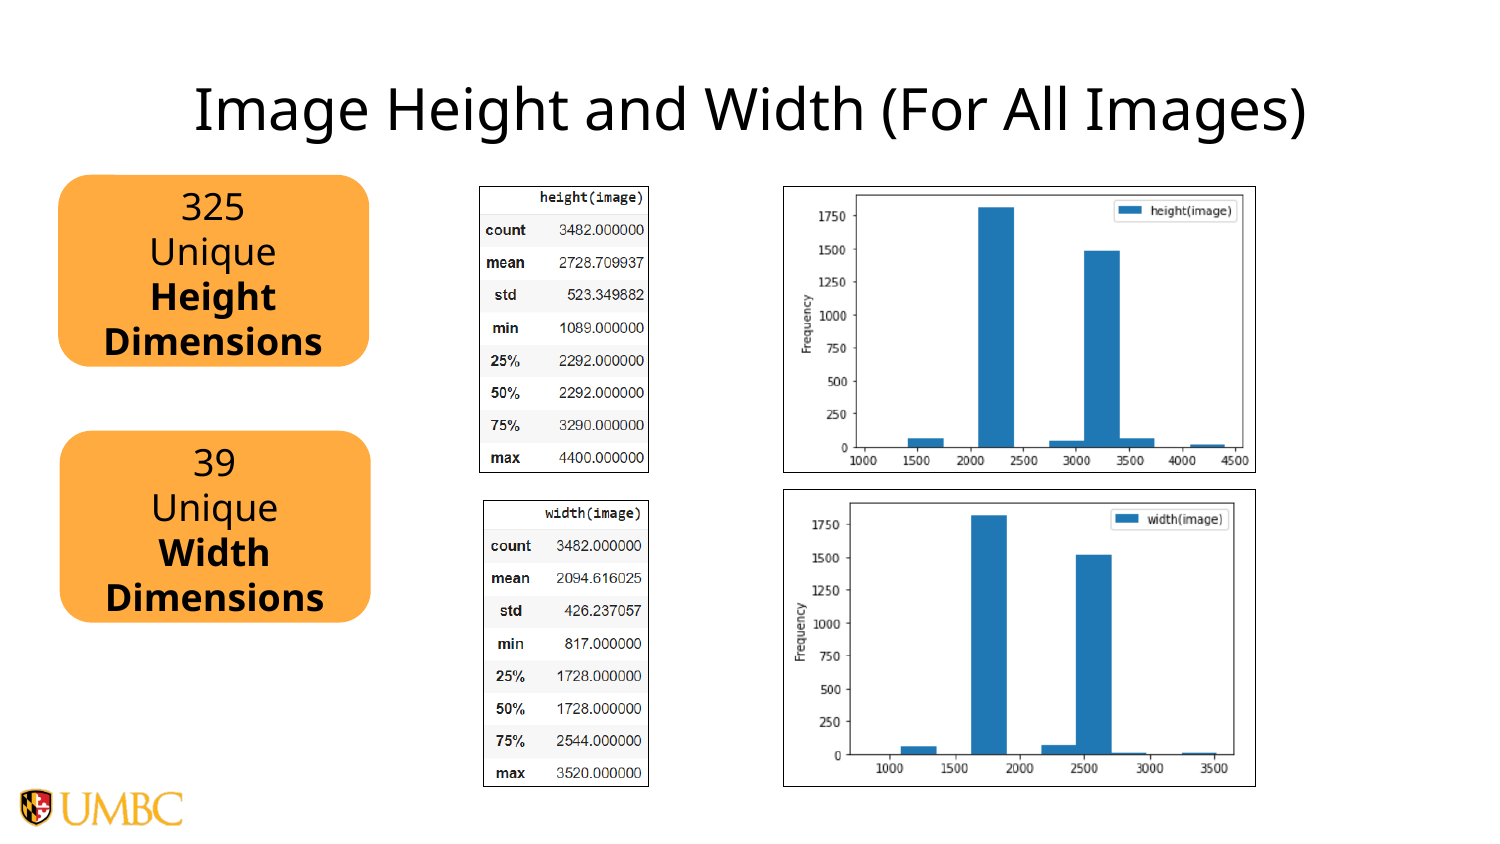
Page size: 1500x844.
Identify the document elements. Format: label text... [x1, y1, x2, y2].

picture [483, 499, 650, 787]
picture [783, 185, 1256, 473]
text_box Image Height and Width (For All Images) [117, 67, 1385, 147]
text_box [59, 431, 371, 623]
picture [479, 185, 650, 473]
picture [783, 489, 1256, 787]
text_box 325 Unique Height Dimensions [83, 167, 344, 321]
text_box [58, 175, 370, 367]
text_box 39 Unique Width Dimensions [84, 423, 345, 577]
picture [17, 725, 184, 844]
